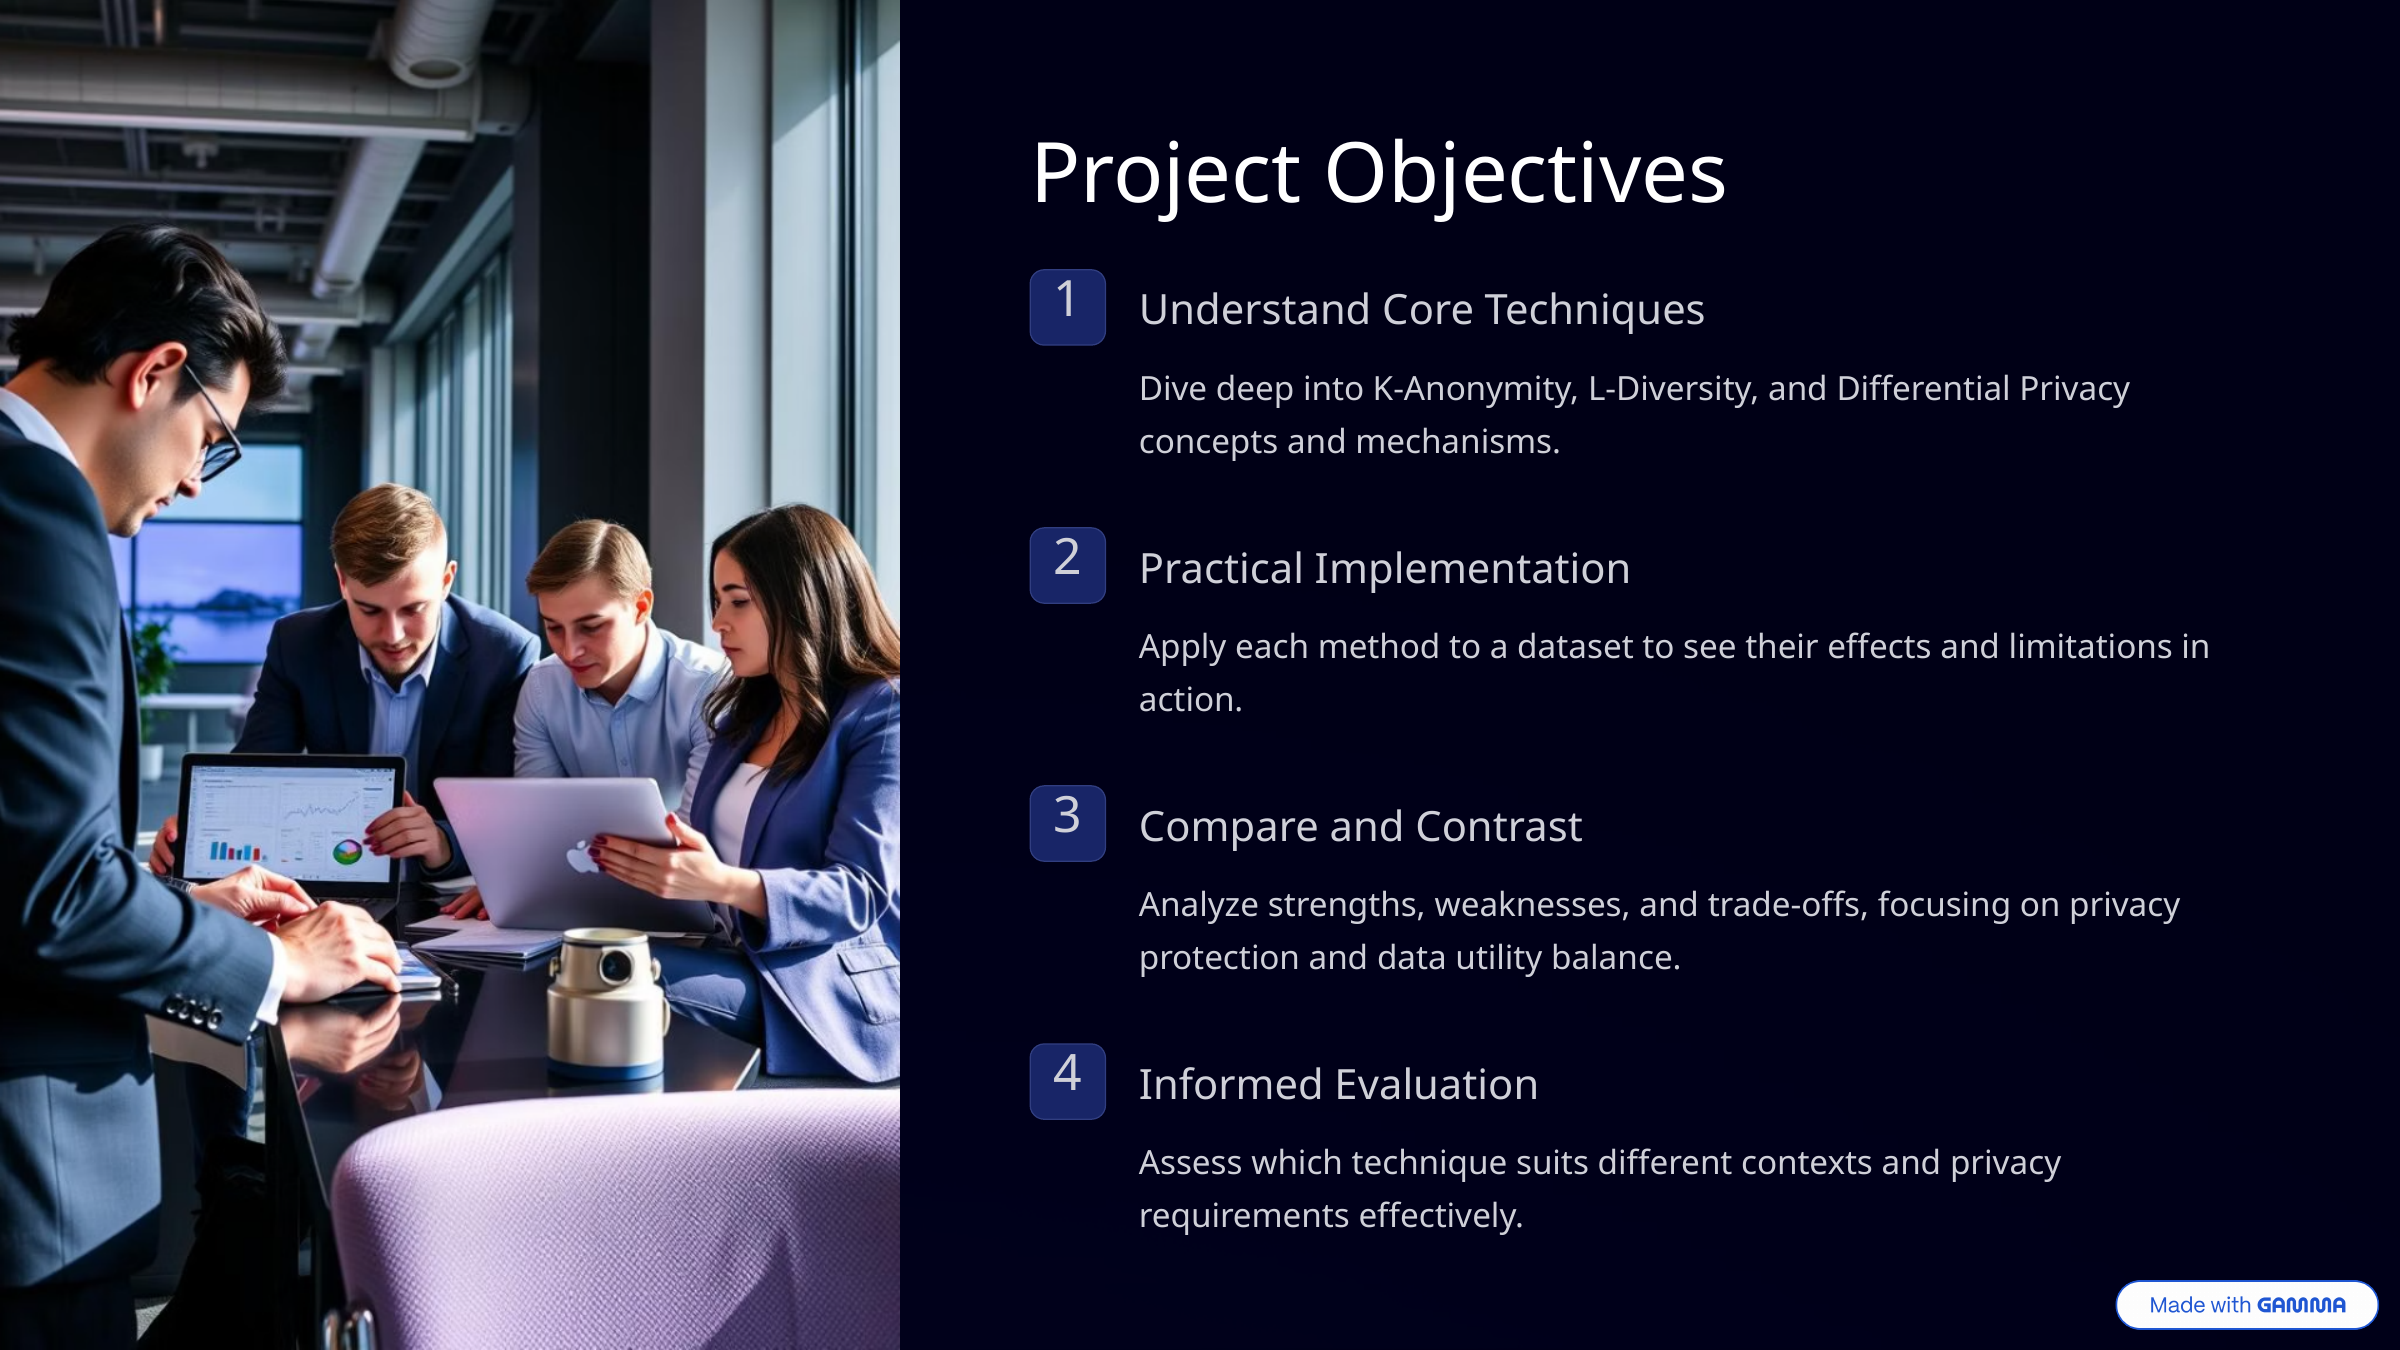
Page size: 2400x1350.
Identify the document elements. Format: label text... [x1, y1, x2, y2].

text_box 4 [1042, 1050, 1093, 1113]
text_box 3 [1042, 792, 1093, 855]
text_box 1 [1042, 276, 1093, 339]
picture [2106, 1271, 2389, 1339]
text_box Assess which technique suits different contexts and privacy requirements effectively. [1138, 1127, 2270, 1235]
text_box [1030, 1043, 1106, 1120]
text_box Understand Core Techniques [1138, 281, 1679, 334]
text_box Apply each method to a dataset to see their effects and limitations in action. [1138, 611, 2270, 719]
text_box Informed Evaluation [1138, 1055, 1558, 1108]
picture [0, 0, 900, 1350]
text_box [1030, 785, 1106, 862]
text_box Compare and Contrast [1138, 797, 1560, 850]
text_box Practical Implementation [1138, 539, 1610, 592]
text_box Dive deep into K-Anonymity, L-Diversity, and Differential Privacy concepts and mechanisms. [1138, 353, 2270, 461]
text_box Project Objectives [1030, 114, 1868, 220]
text_box [1030, 269, 1106, 346]
text_box 2 [1042, 534, 1093, 597]
text_box Analyze strengths, weaknesses, and trade-offs, focusing on privacy protection and data utility balance. [1138, 869, 2270, 977]
text_box [1030, 527, 1106, 604]
